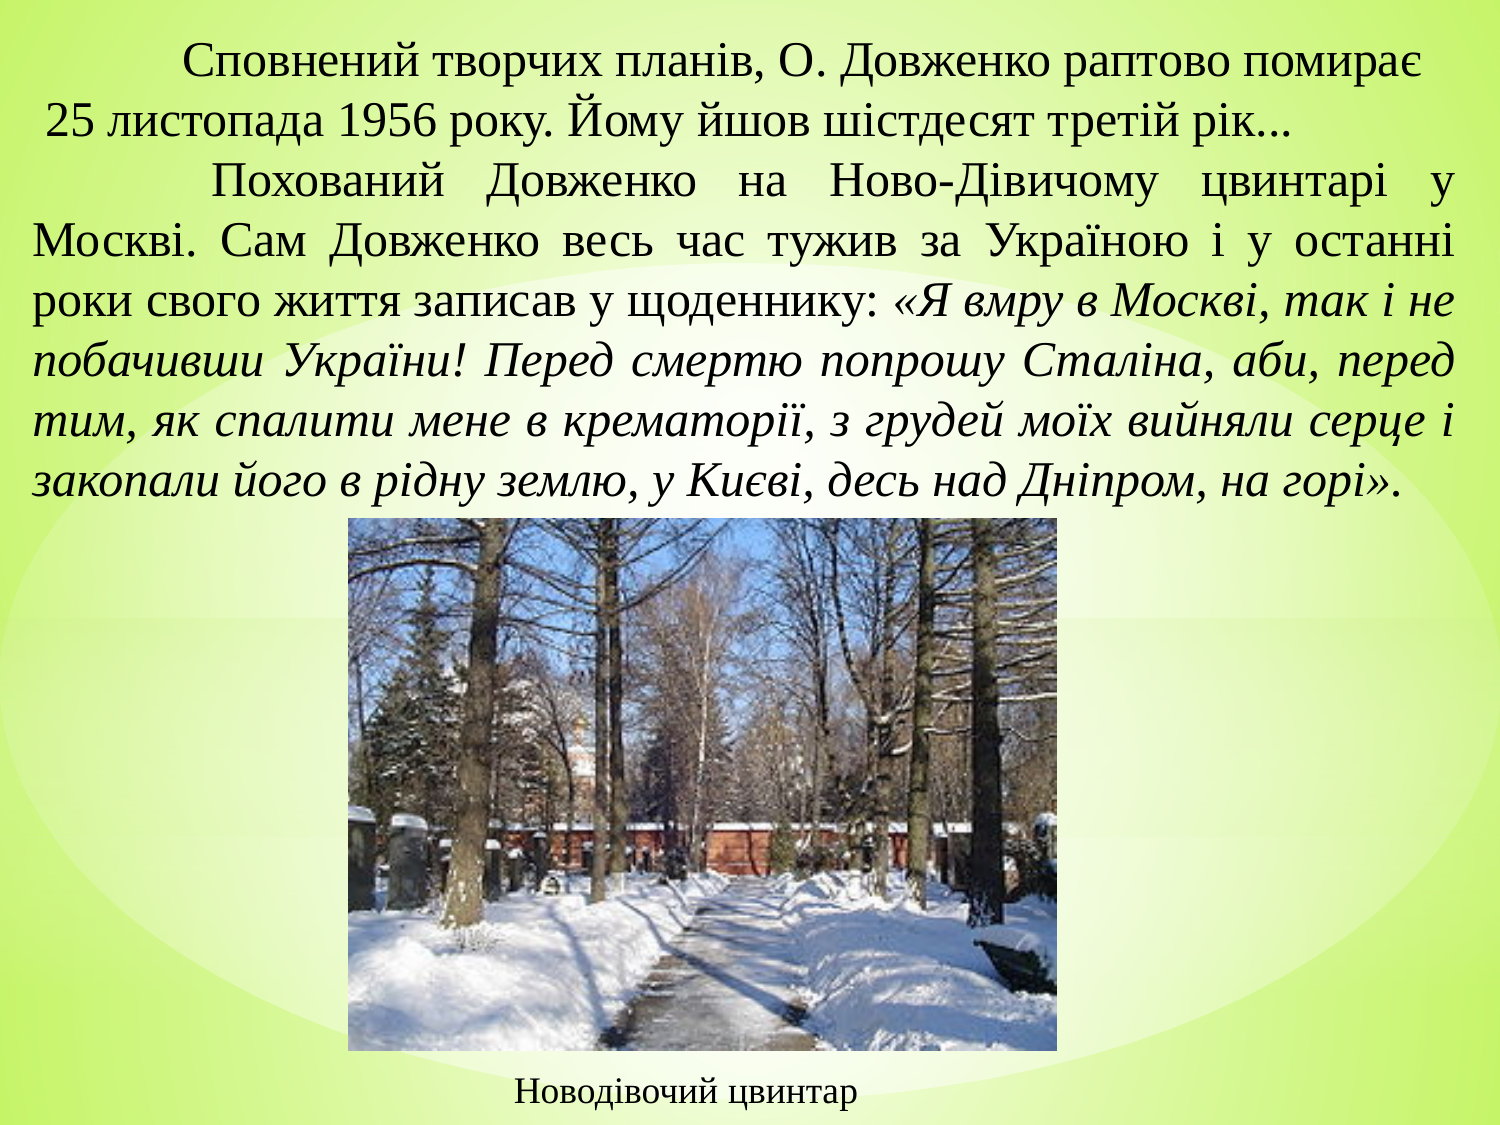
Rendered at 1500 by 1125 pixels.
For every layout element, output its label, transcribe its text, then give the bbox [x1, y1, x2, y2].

text_box Новодівочий цвинтар [499, 1060, 883, 1118]
picture [347, 518, 1058, 1051]
text_box Сповнений творчих планів, О. Довженко раптово помирає 25 листопада 1956 року. Йому йшов шістдесят третій рік... Похований Довженко на Ново-Дівичому цвинтарі у Москві. Сам Довженко весь час тужив за Україною і у останні роки свого життя записав у щоденнику: «Я вмру в Москві, так і не побачивши України! Перед смертю попрошу Сталіна, аби, перед тим, як спалити мене в крематорії, з грудей моїх вийняли серце і закопали його в рідну землю, у Києві, десь над Дніпром, на горі». [17, 19, 1471, 514]
